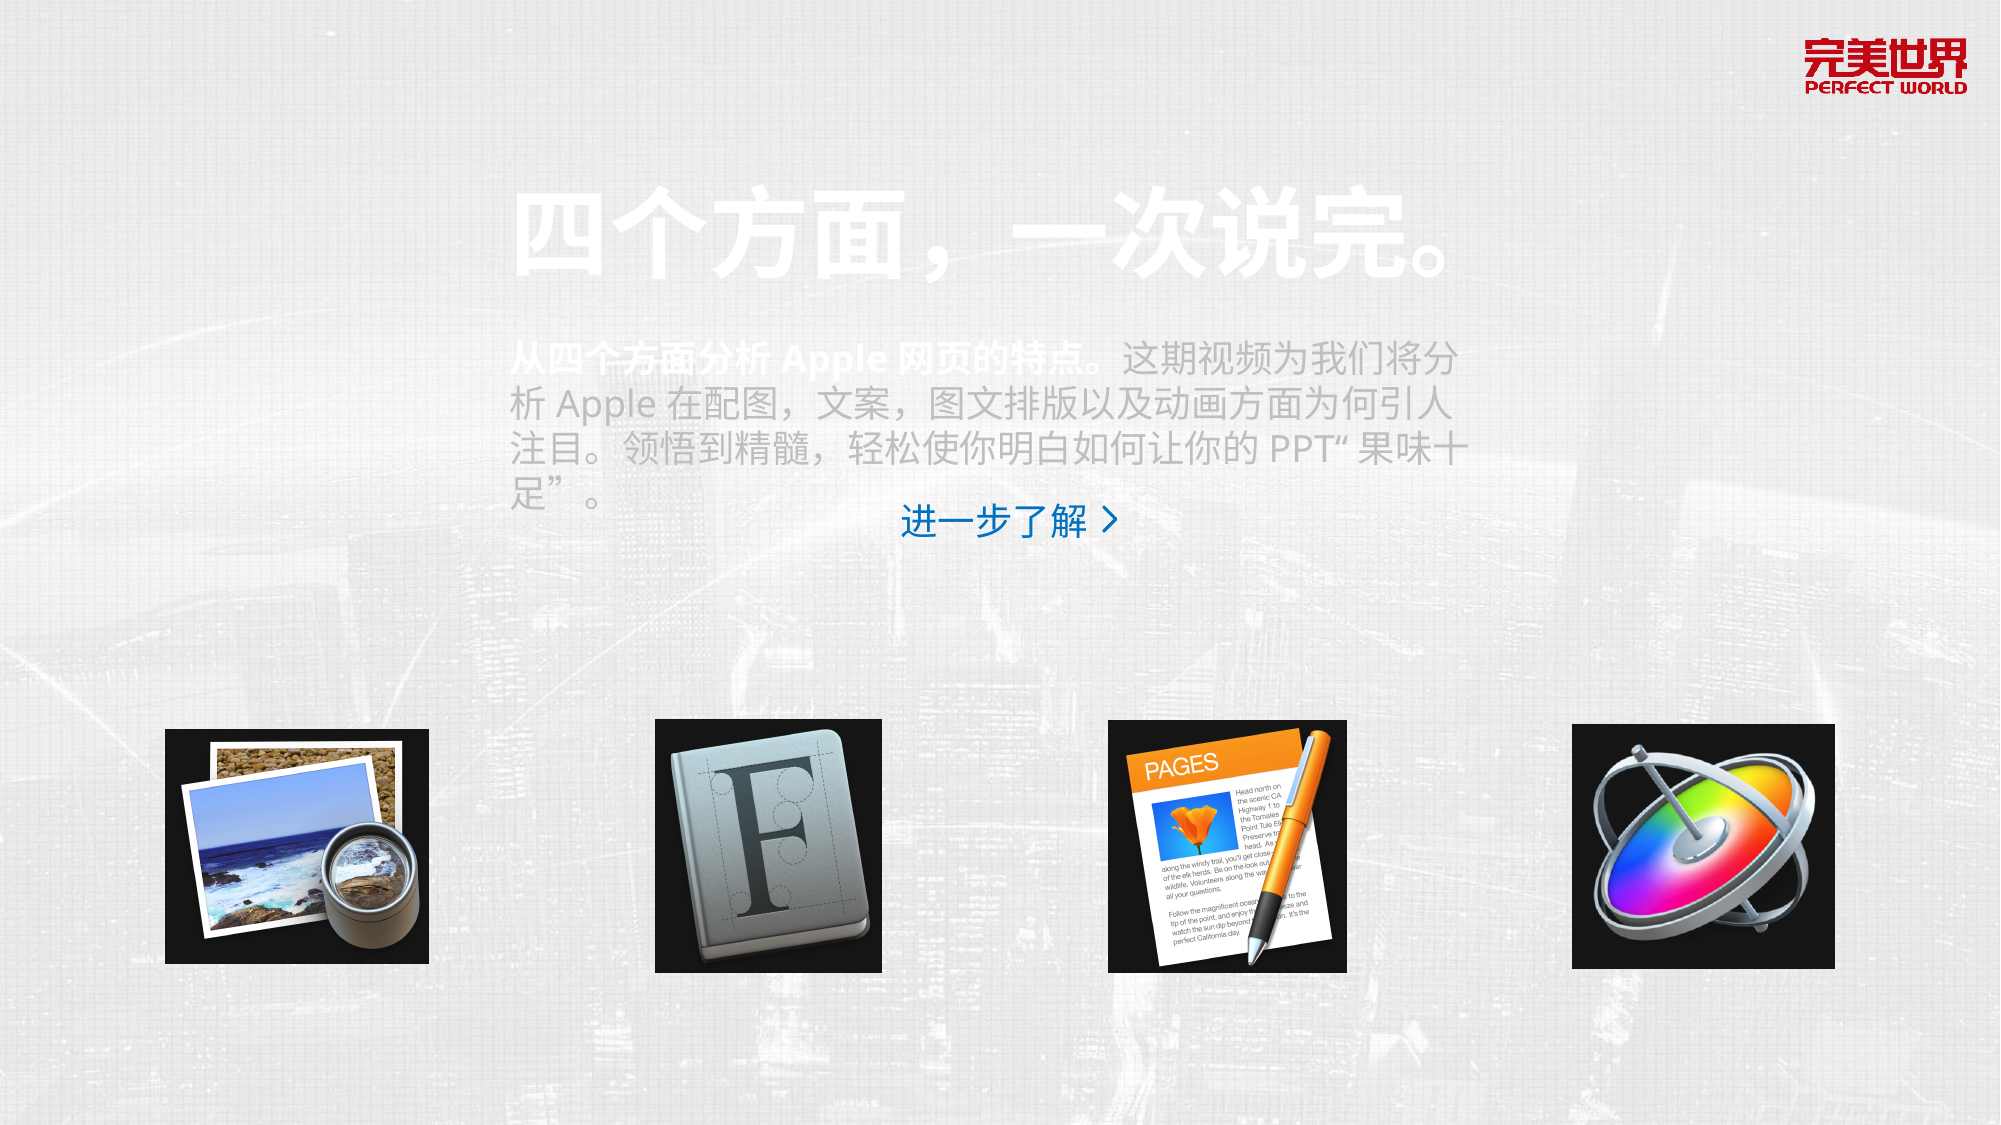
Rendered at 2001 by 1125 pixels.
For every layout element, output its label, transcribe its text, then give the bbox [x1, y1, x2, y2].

text_box 四个方面，一次说完。 从四个方面分析Apple网页的特点。这期视频为我们将分析Apple在配图，文案，图文排版以及动画方面为何引人注目。领悟到精髓，轻松使你明白如何让你的PPT“果味十足”。 [495, 162, 1505, 523]
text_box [883, 490, 1116, 552]
picture [0, 0, 2000, 1125]
